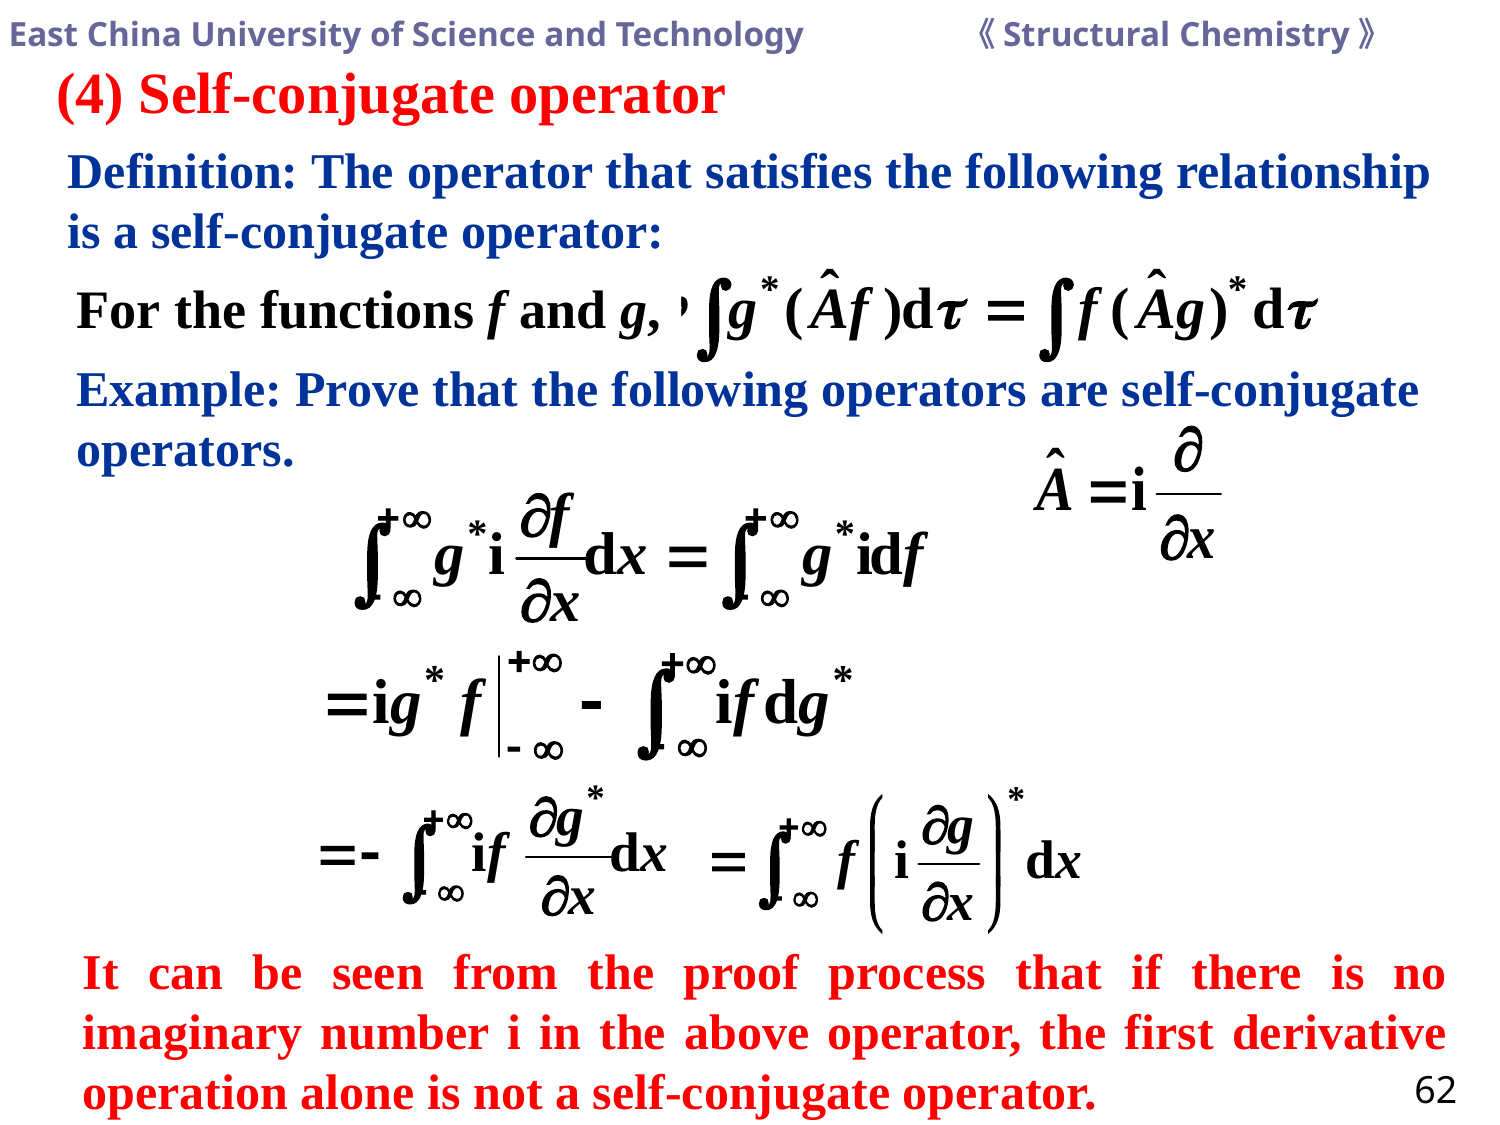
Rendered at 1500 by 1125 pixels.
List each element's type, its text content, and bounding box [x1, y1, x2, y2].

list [1023, 405, 1232, 574]
text_box Definition: The operator that satisfies the following relationship is a self-conjugate operator: [53, 130, 1447, 266]
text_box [61, 254, 1329, 368]
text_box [306, 769, 681, 928]
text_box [312, 627, 865, 777]
text_box Example: Prove that the following operators are self-conjugate operators. [61, 349, 1436, 485]
text_box (4) Self-conjugate operator [41, 47, 892, 133]
text_box It can be seen from the proof process that if there is no imaginary number i in the above operator, the first derivative operation alone is not a self-conjugate operator. [67, 931, 1462, 1125]
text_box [335, 473, 948, 636]
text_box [698, 769, 1093, 943]
